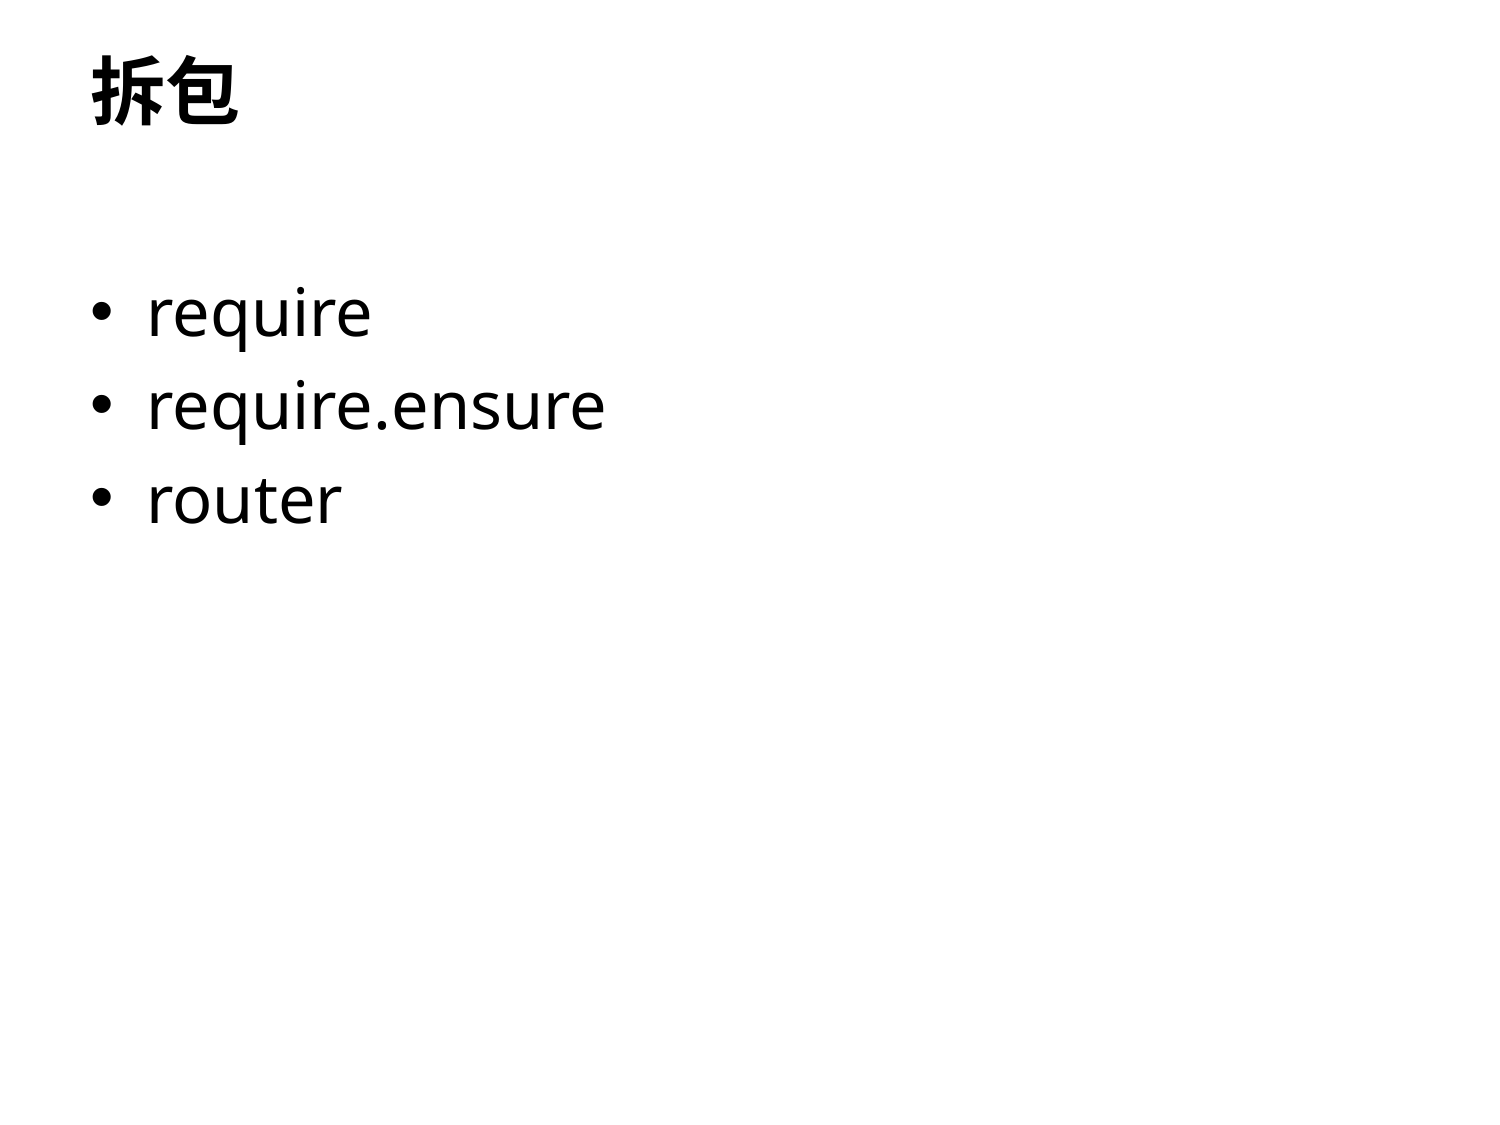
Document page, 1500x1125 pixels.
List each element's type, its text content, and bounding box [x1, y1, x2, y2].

text_box 拆包 [74, 30, 1425, 148]
list require require.ensure router [75, 262, 1425, 1005]
